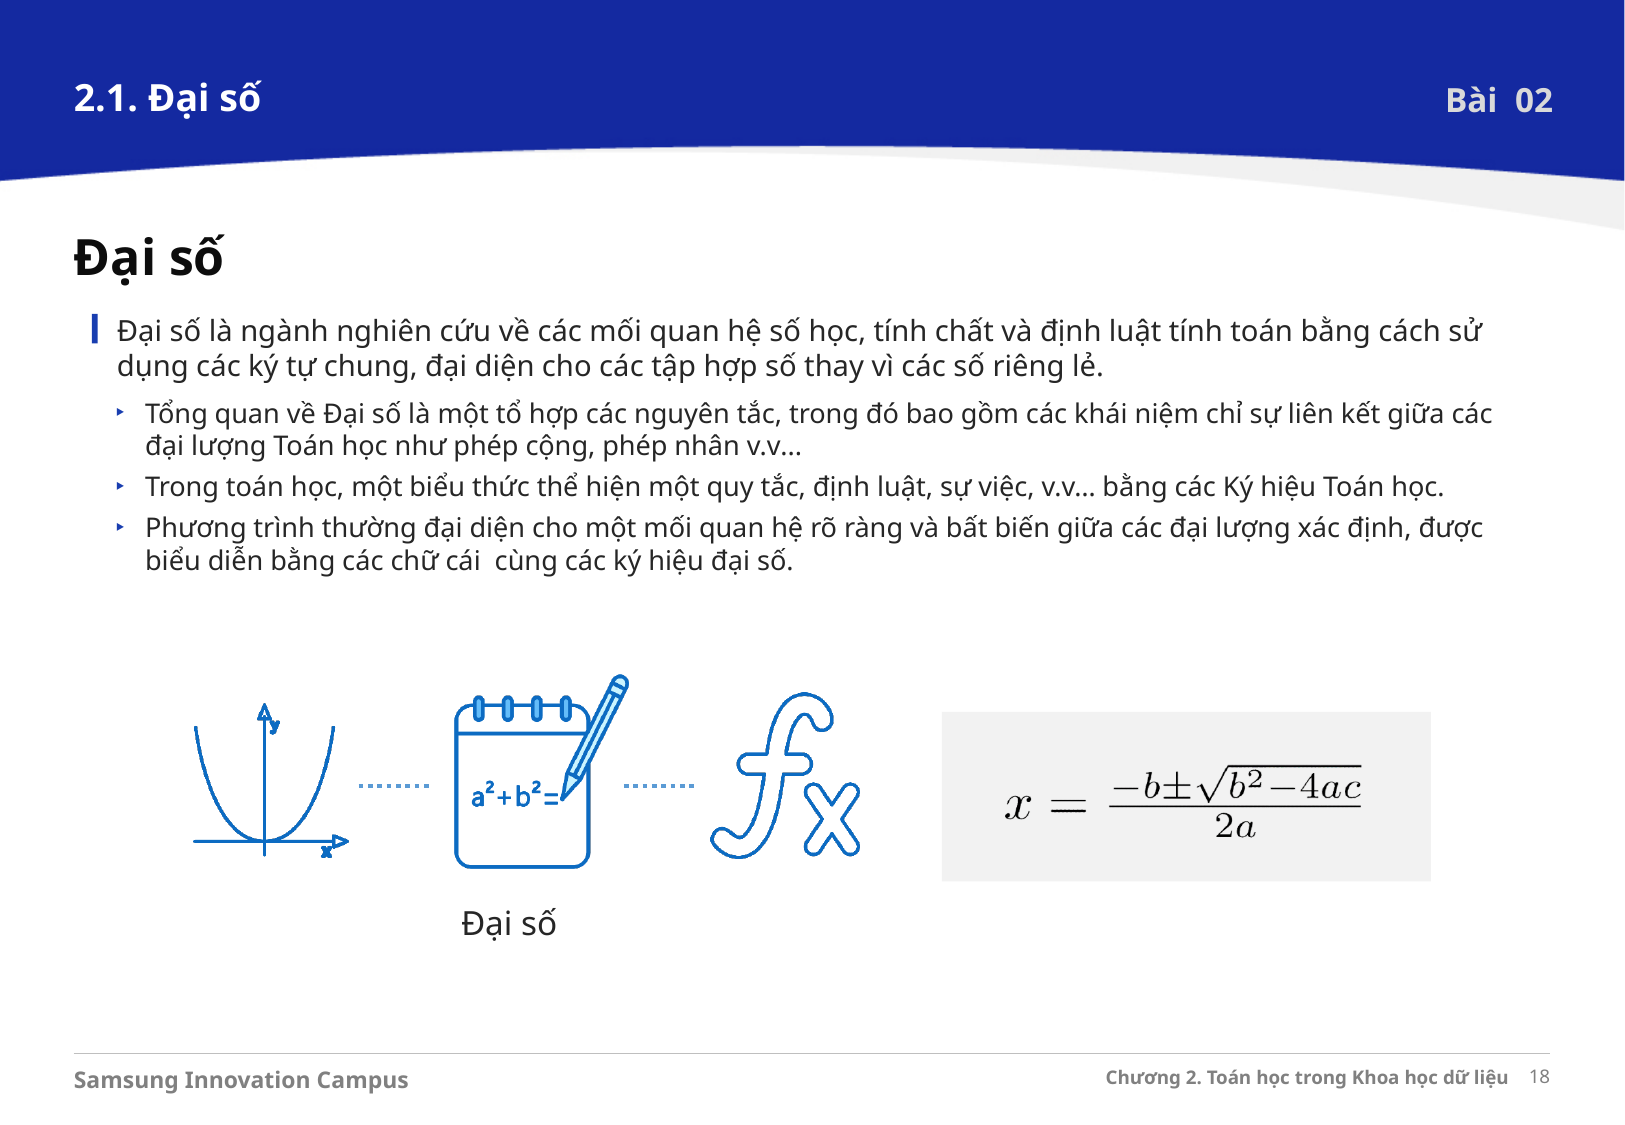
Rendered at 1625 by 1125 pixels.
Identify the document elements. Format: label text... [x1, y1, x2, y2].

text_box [91, 312, 1533, 383]
picture [0, 0, 1625, 1125]
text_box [193, 674, 1431, 951]
text_box Tổng quan về Đại số là một tổ hợp các nguyên tắc, trong đó bao gồm các khái niệm chỉ sự liên kết giữa các đại lượng Toán học như phép cộng, phép nhân v.v... Trong toán học, một biểu thức thể hiện một quy tắc, định luật, sự việc, v.v… bằng các Ký hiệu Toán học. Phương trình thường đại diện cho một mối quan hệ rõ ràng và bất biến giữa các đại lượng xác định, được biểu diễn bằng các chữ cái cùng các ký hiệu đại số. [114, 383, 1532, 588]
text_box Đại số [73, 224, 1552, 287]
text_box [73, 73, 1554, 120]
